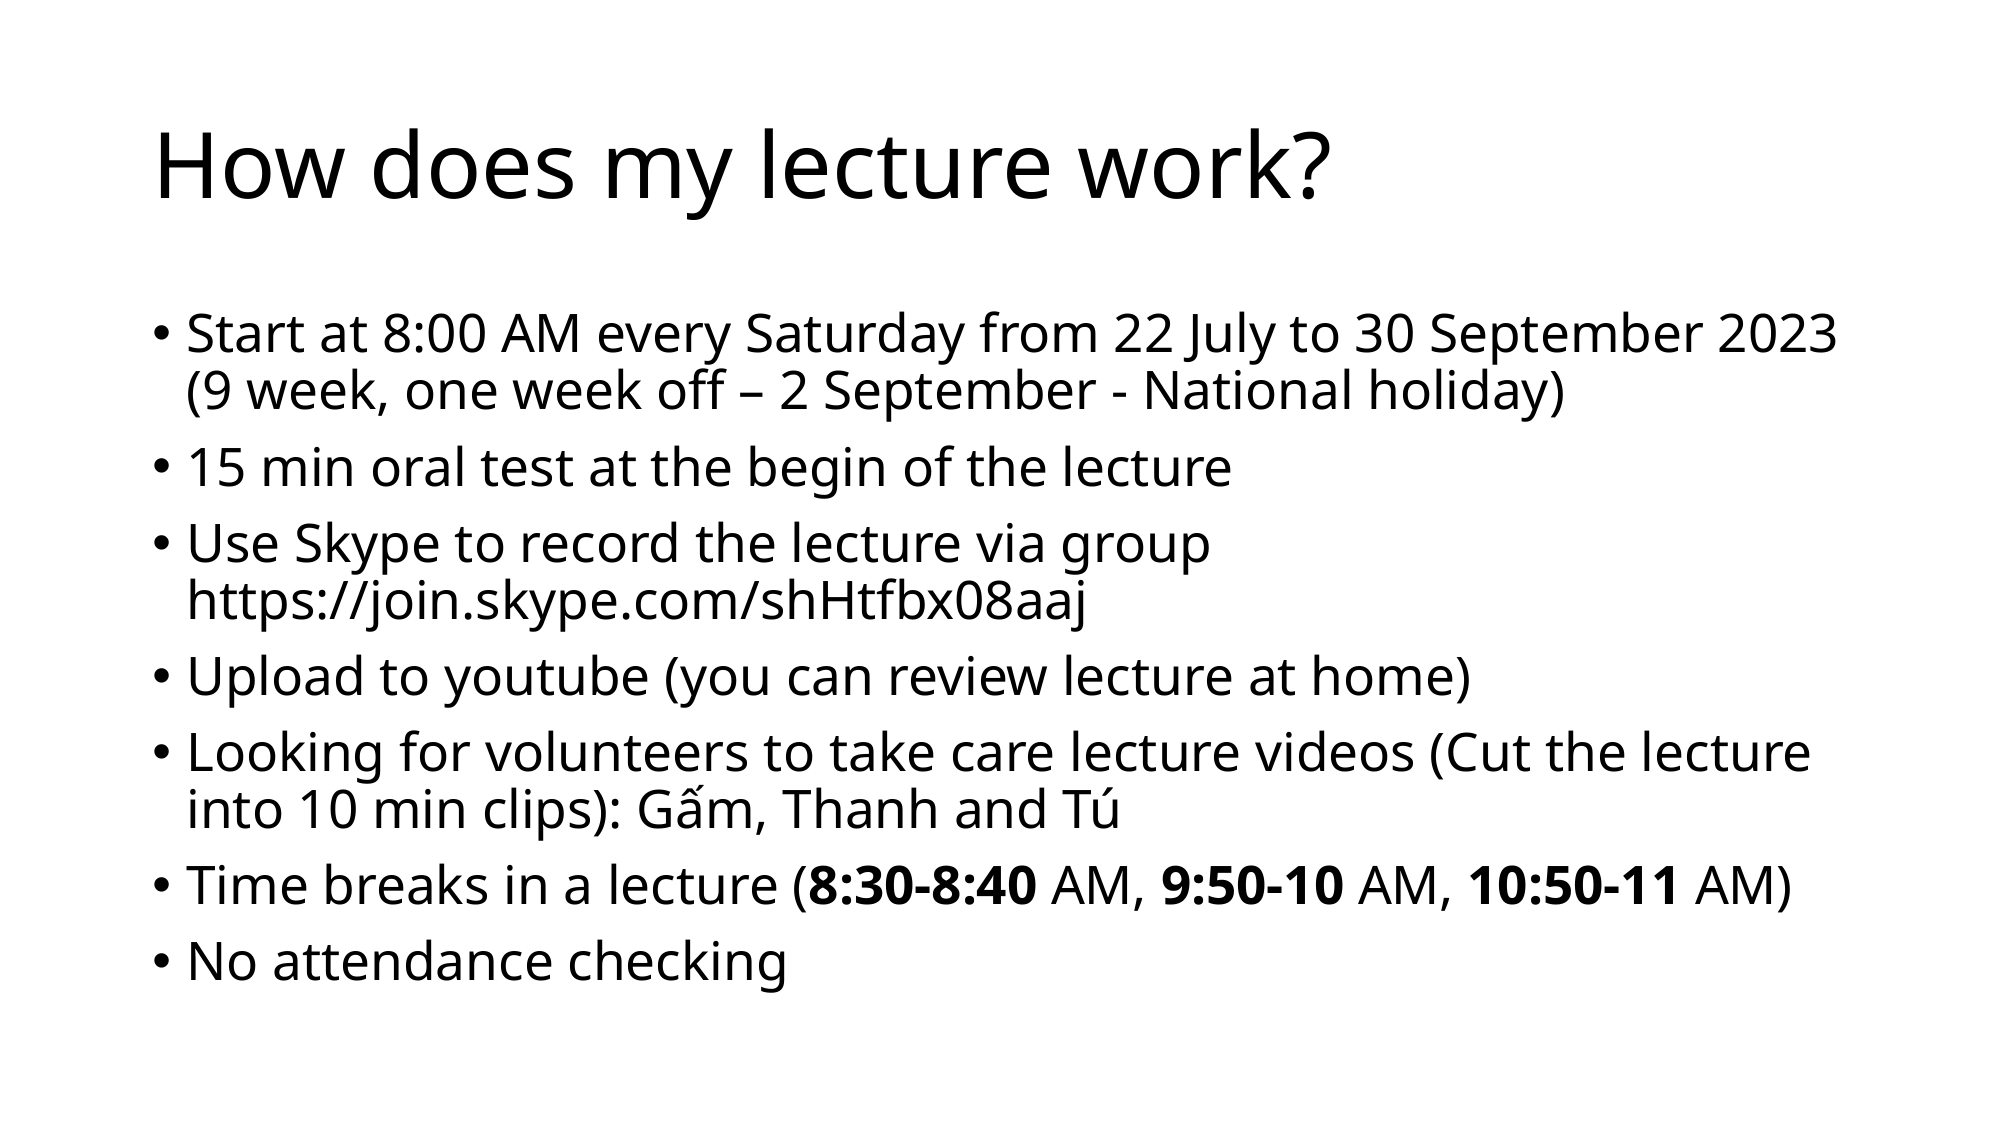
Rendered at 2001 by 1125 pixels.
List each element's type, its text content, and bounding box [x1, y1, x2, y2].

list Start at 8:00 AM every Saturday from 22 July to 30 September 2023 (9 week, one week off – 2 September - National holiday) 15 min oral test at the begin of the lecture Use Skype to record the lecture via group https://join.skype.com/shHtfbx08aaj Upload to youtube (you can review lecture at home) Looking for volunteers to take care lecture videos (Cut the lecture into 10 min clips): Gấm, Thanh and Tú Time breaks in a lecture (8:30-8:40 AM, 9:50-10 AM, 10:50-11 AM) No attendance checking [137, 299, 1863, 1014]
title How does my lecture work? [137, 59, 1863, 278]
